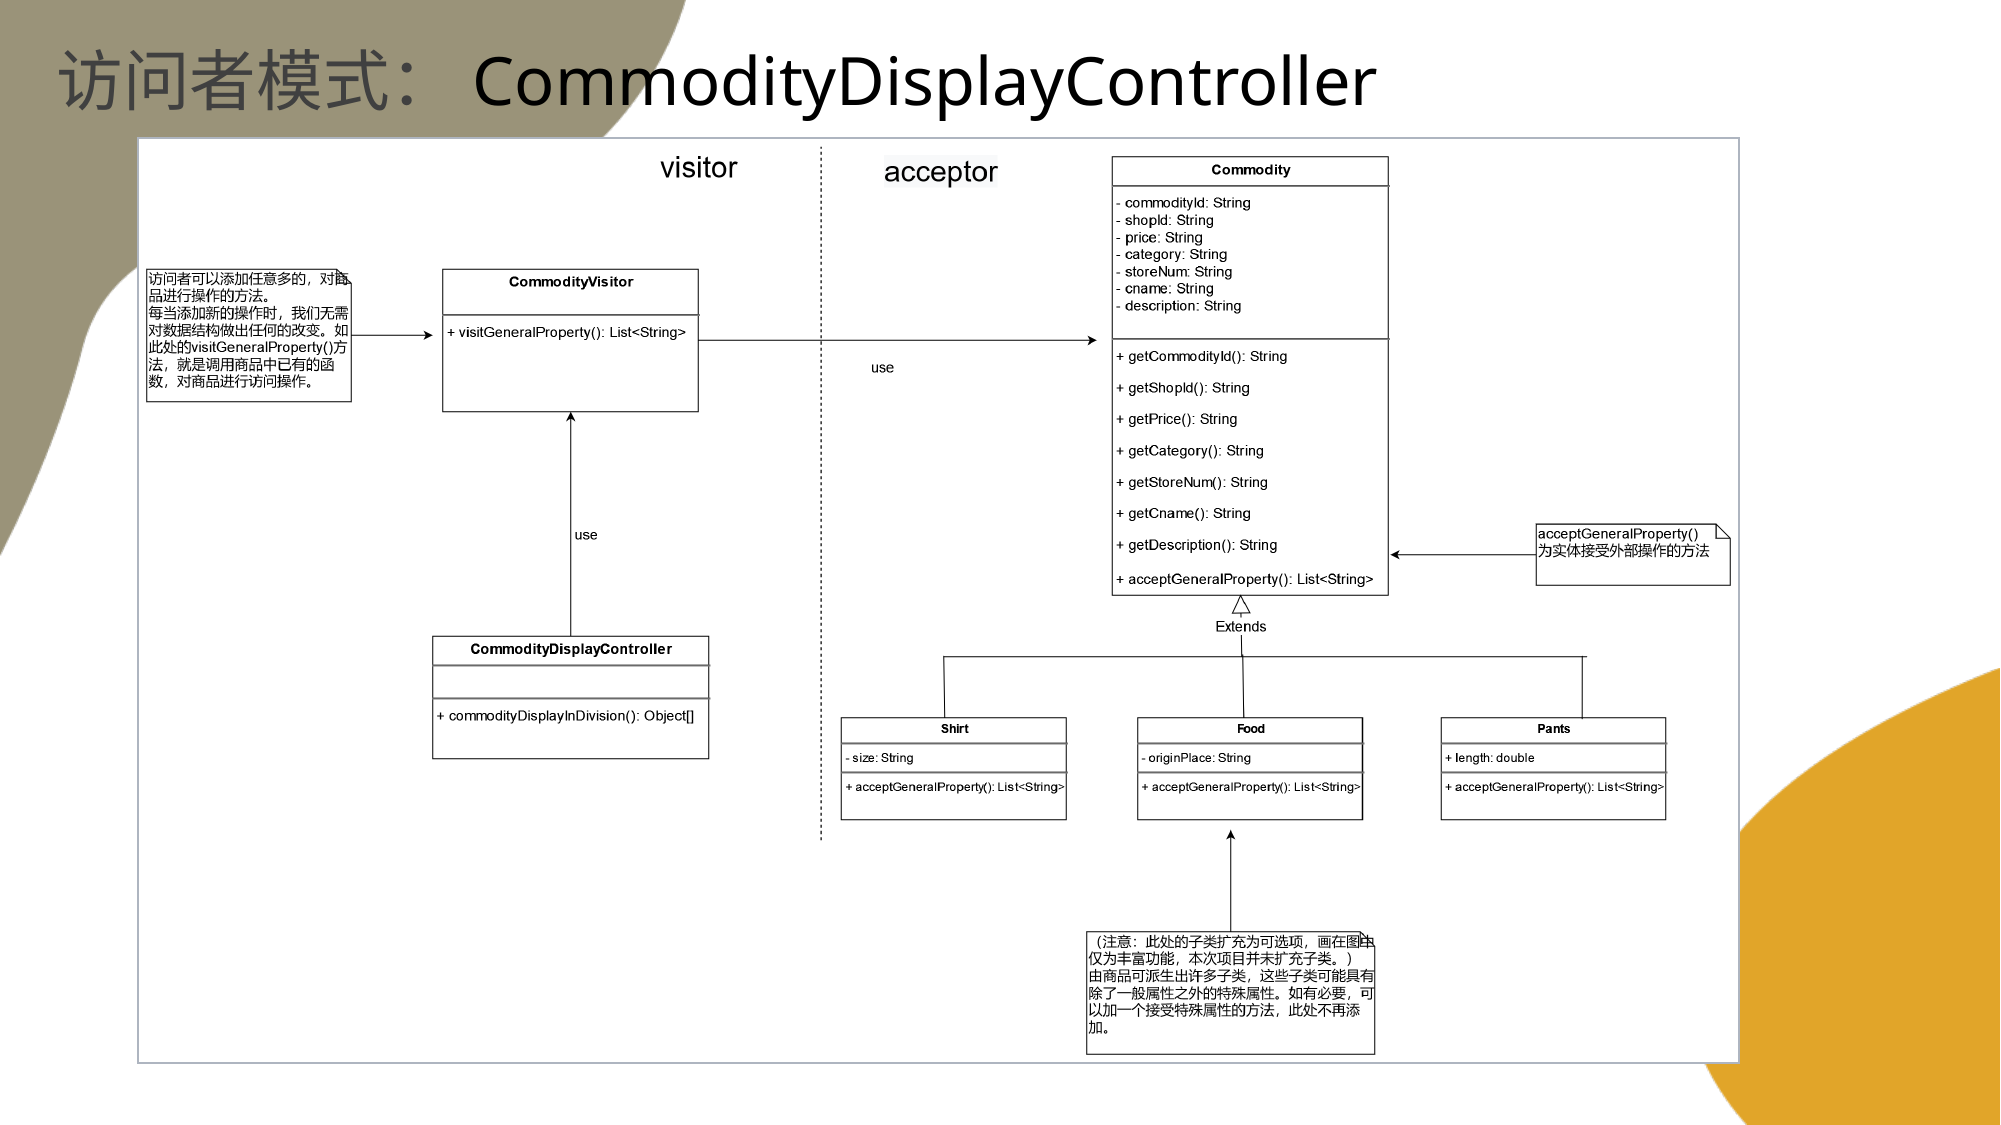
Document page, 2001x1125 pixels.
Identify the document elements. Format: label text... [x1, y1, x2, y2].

picture [0, 0, 2000, 1125]
text_box 访问者模式：CommodityDisplayController [686, 31, 1927, 247]
